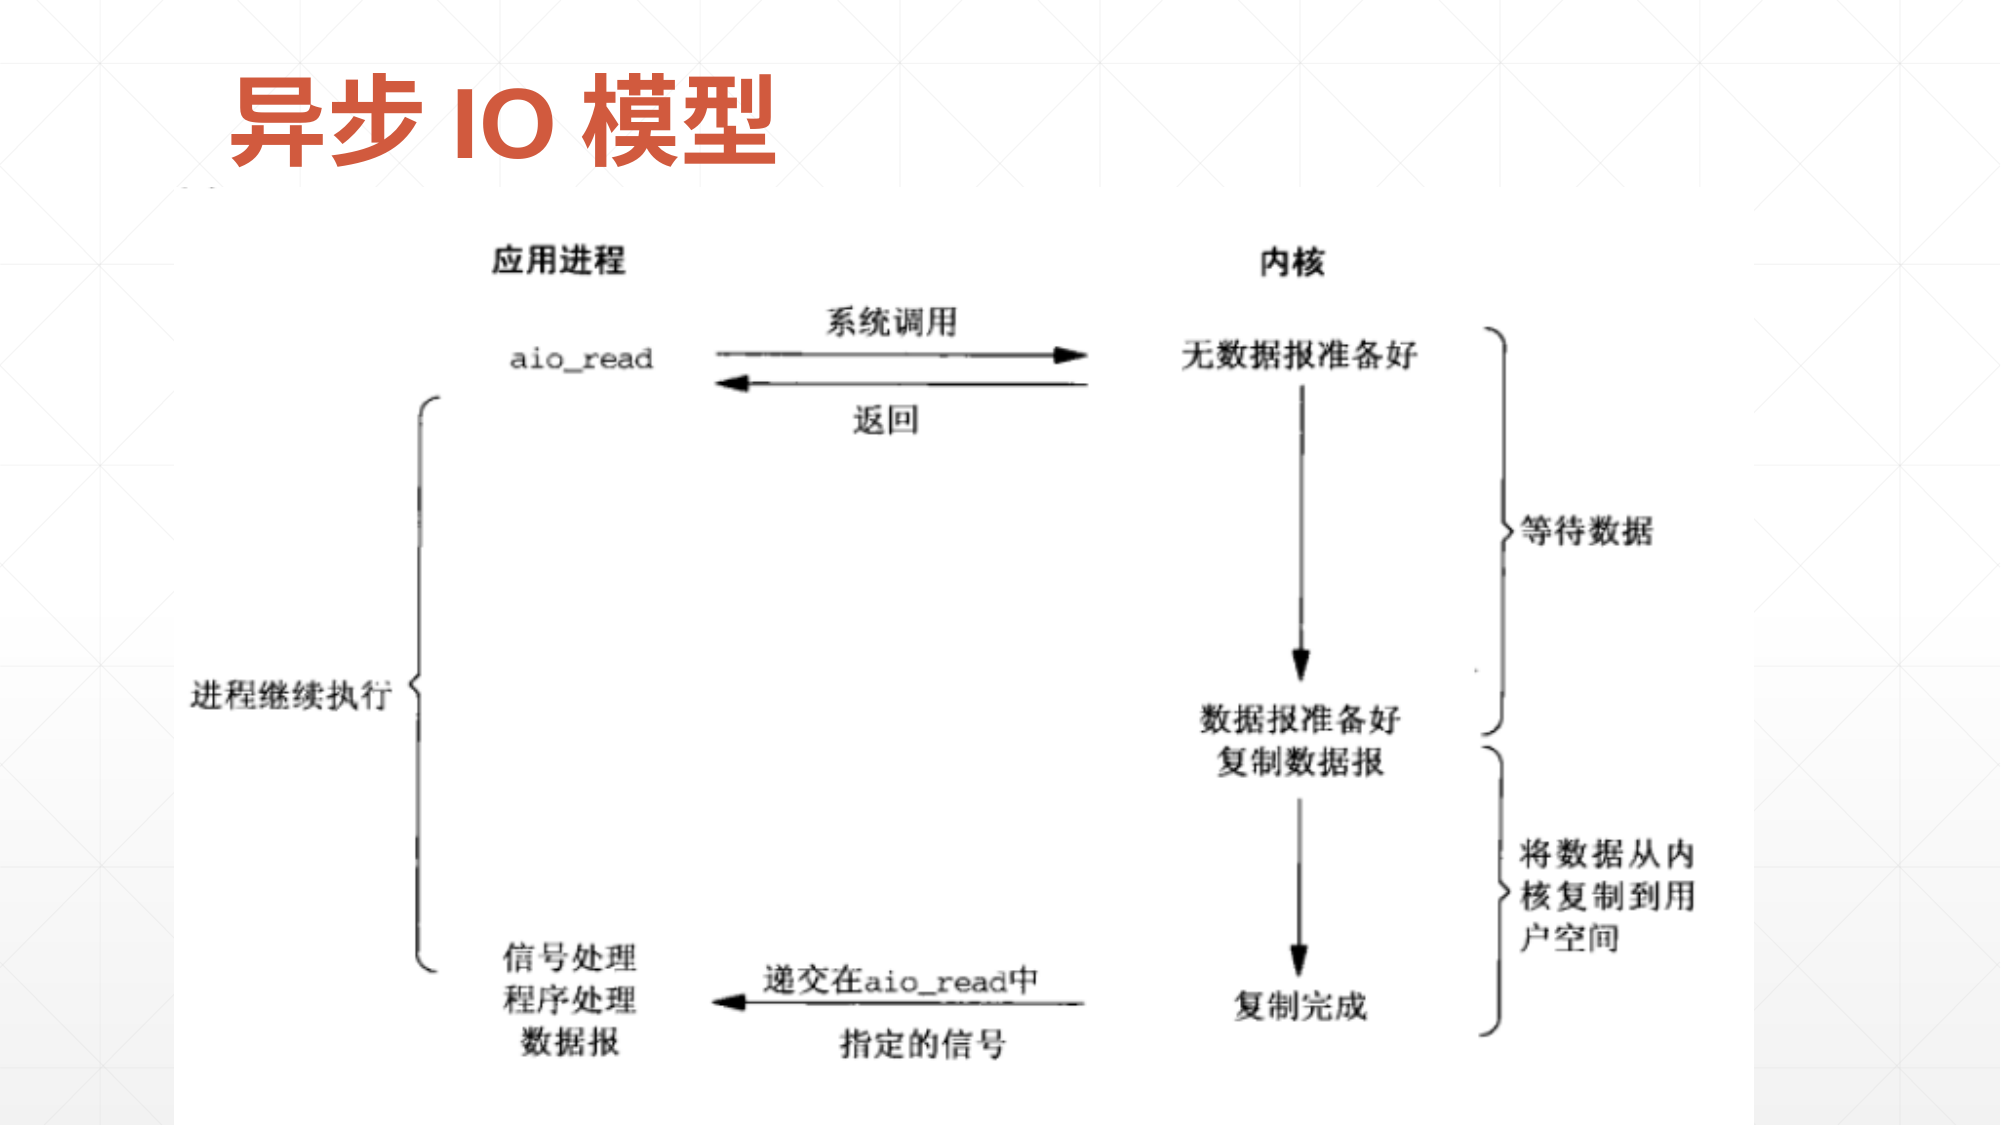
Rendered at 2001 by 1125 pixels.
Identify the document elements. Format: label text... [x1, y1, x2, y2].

picture [174, 187, 1754, 1125]
title 异步IO模型 [212, 0, 1788, 188]
